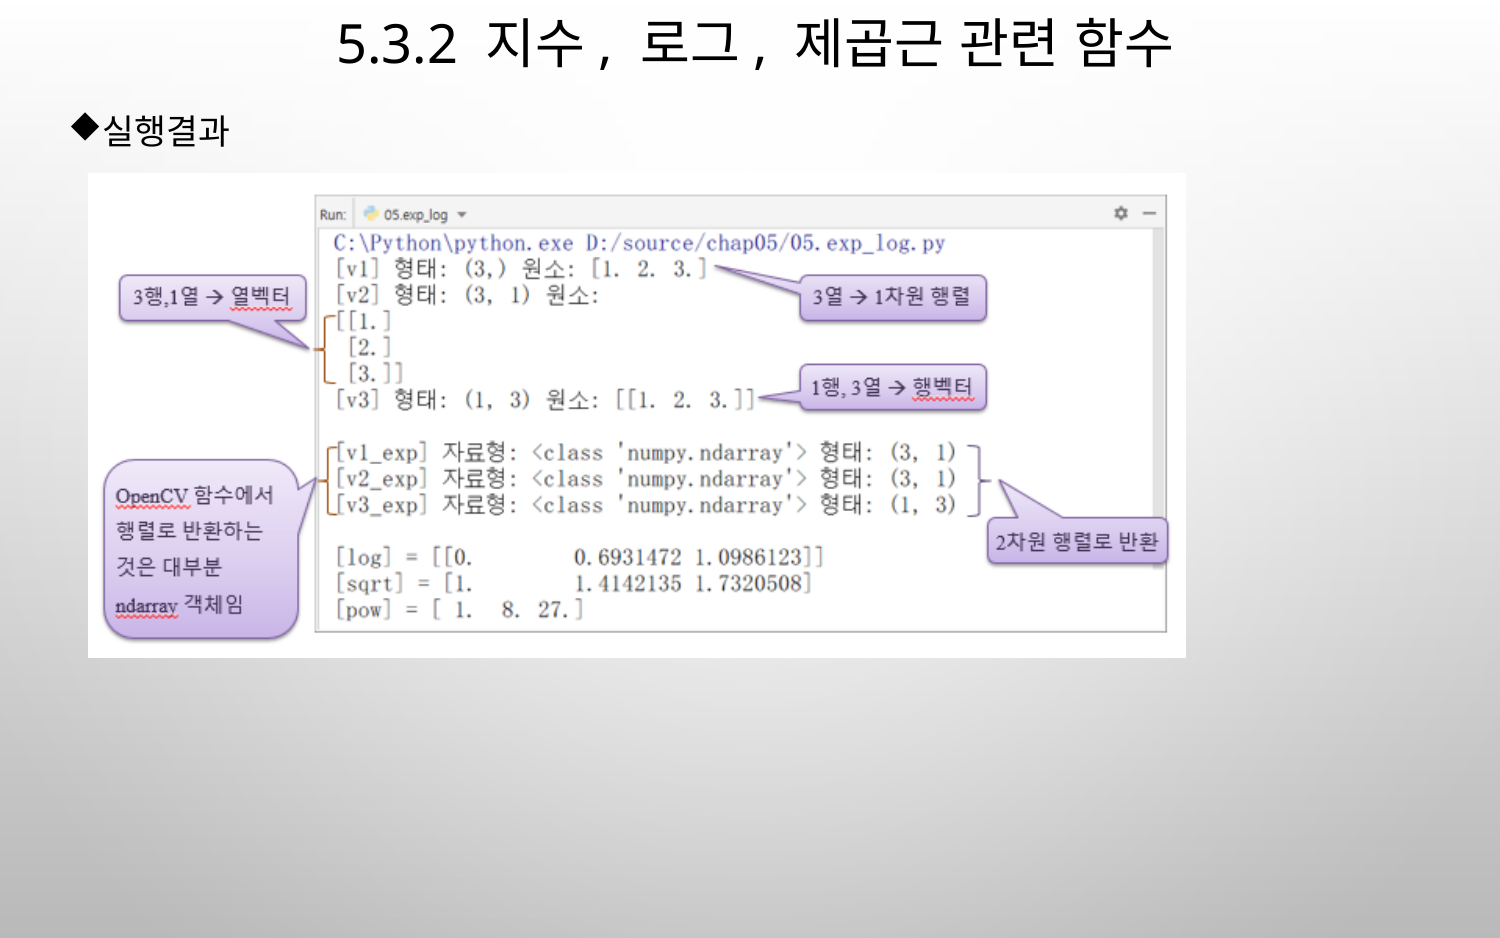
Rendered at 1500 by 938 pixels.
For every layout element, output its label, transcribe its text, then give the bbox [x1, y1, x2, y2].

title 5.3.2 지수, 로그, 제곱근 관련 함수 [53, 3, 1459, 89]
picture [0, 0, 1500, 938]
list 실행결과 [53, 94, 1459, 918]
